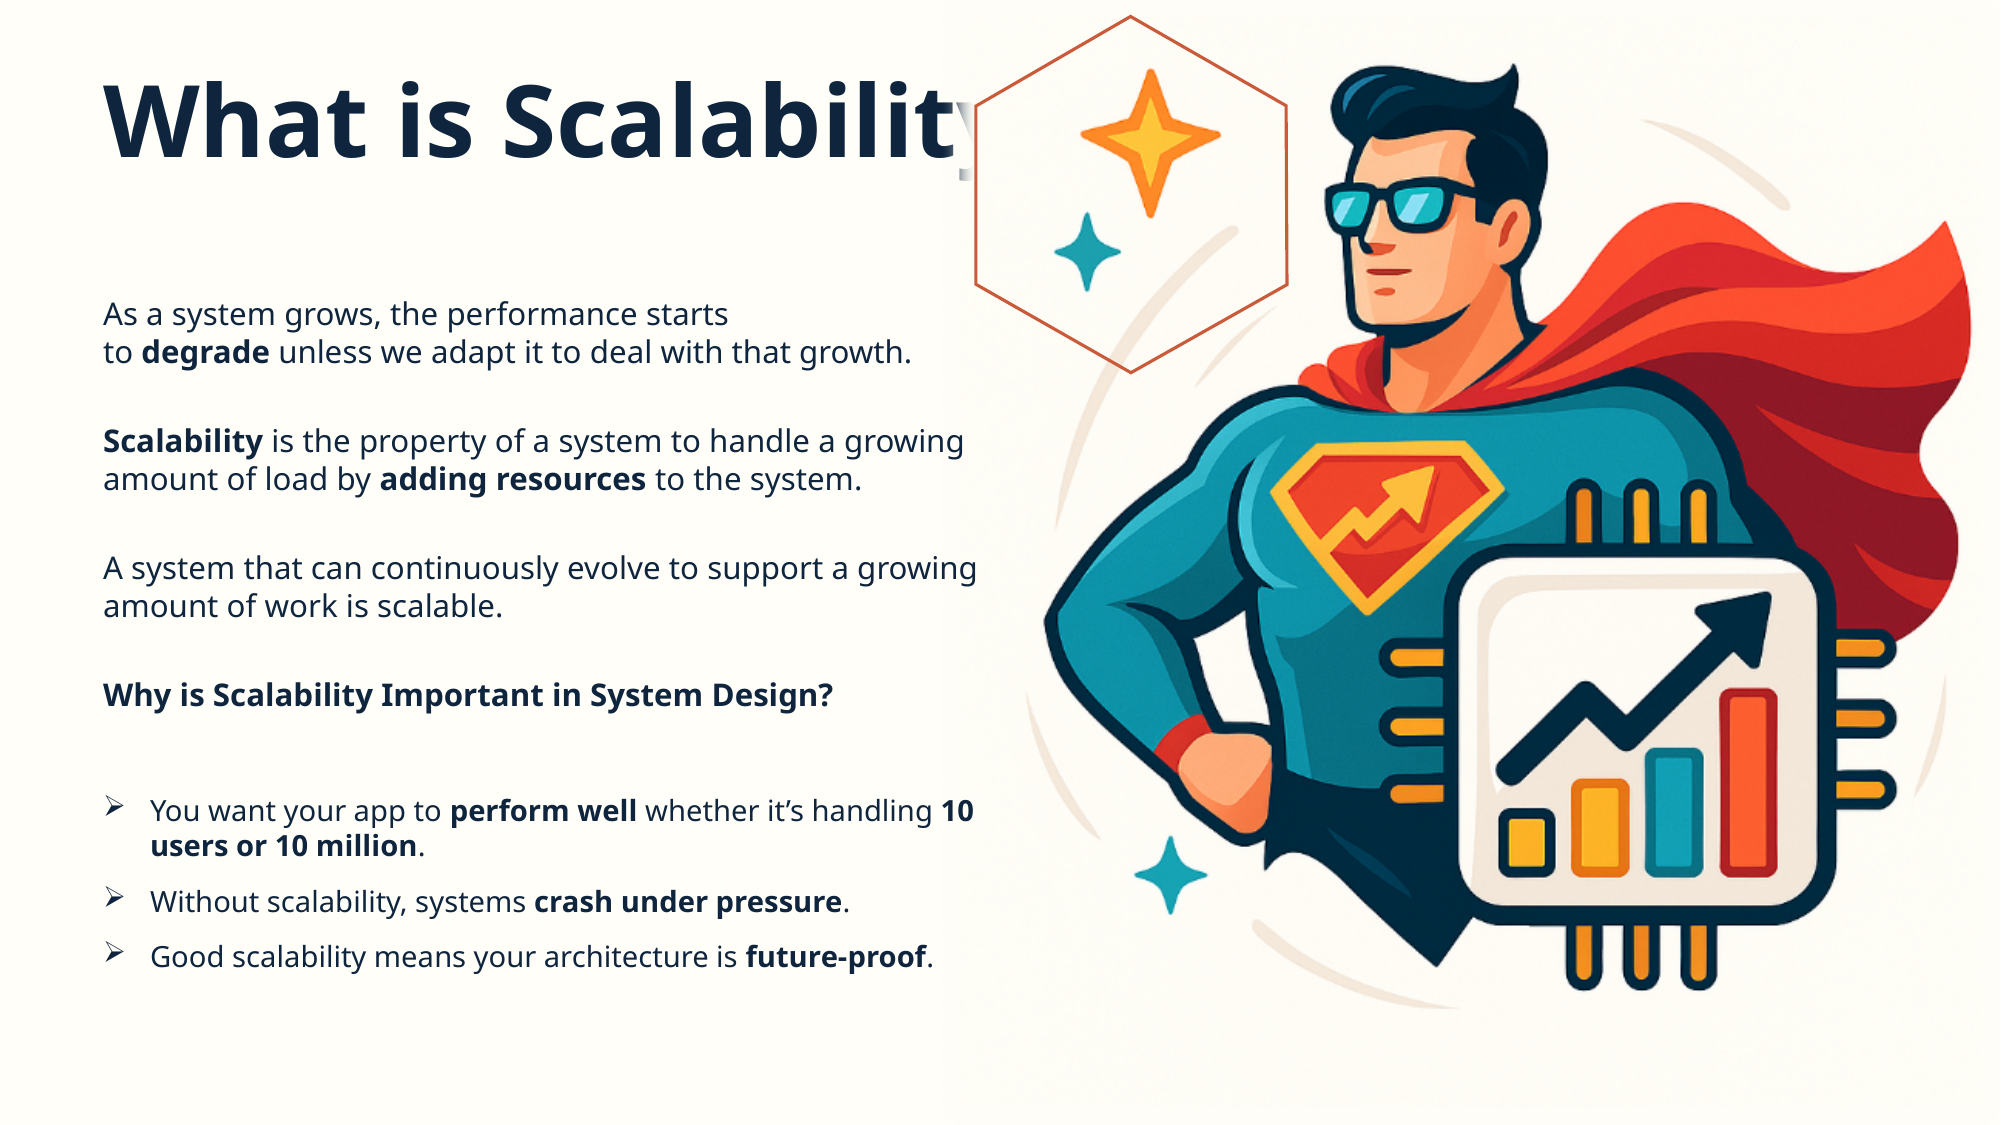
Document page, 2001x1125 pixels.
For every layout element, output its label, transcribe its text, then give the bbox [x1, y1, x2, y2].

list As a system grows, the performance starts to degrade unless we adapt it to deal with that growth. Scalability is the property of a system to handle a growing amount of load by adding resources to the system. A system that can continuously evolve to support a growing amount of work is scalable. Why is Scalability Important in System Design? You want your app to perform well whether it’s handling 10 users or 10 million. Without scalability, systems crash under pressure. Good scalability means your architecture is future-proof. [88, 287, 942, 1045]
picture [942, 0, 2000, 1125]
title What is Scalability ? [88, 16, 942, 234]
